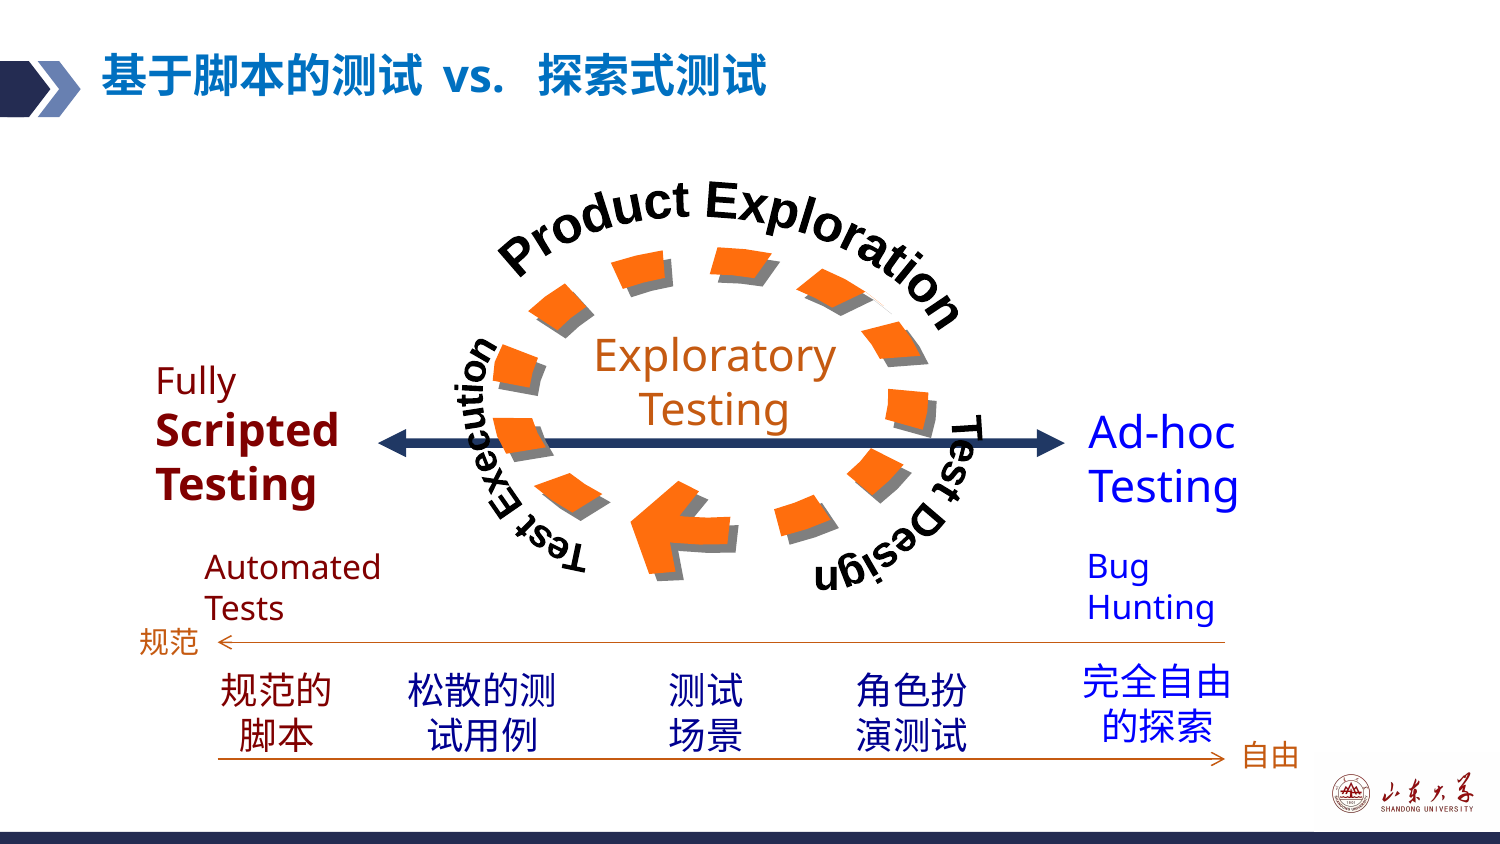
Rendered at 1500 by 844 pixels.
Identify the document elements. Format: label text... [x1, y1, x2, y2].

text_box [377, 436, 468, 450]
text_box Bug Hunting [1071, 537, 1252, 634]
text_box 测试场景 [653, 760, 790, 765]
text_box 规范 [124, 616, 215, 668]
text_box 规范的脚本 [196, 659, 358, 765]
text_box 自由 [1225, 729, 1316, 780]
text_box Fully Scripted Testing [140, 349, 377, 518]
text_box Automated Tests [189, 538, 421, 635]
text_box [971, 436, 1065, 450]
text_box 松散的测试用例 [383, 760, 582, 765]
text_box 测试场景 [653, 659, 790, 758]
text_box 角色扮演测试 [840, 760, 1014, 765]
text_box 角色扮演测试 [840, 659, 1014, 758]
text_box 松散的测试用例 [383, 659, 582, 758]
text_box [478, 204, 966, 601]
text_box Ad-hoc Testing [1073, 396, 1279, 519]
title 基于脚本的测试 vs. 探索式测试 [86, 31, 903, 126]
text_box 完全自由的探索 [1058, 650, 1257, 756]
